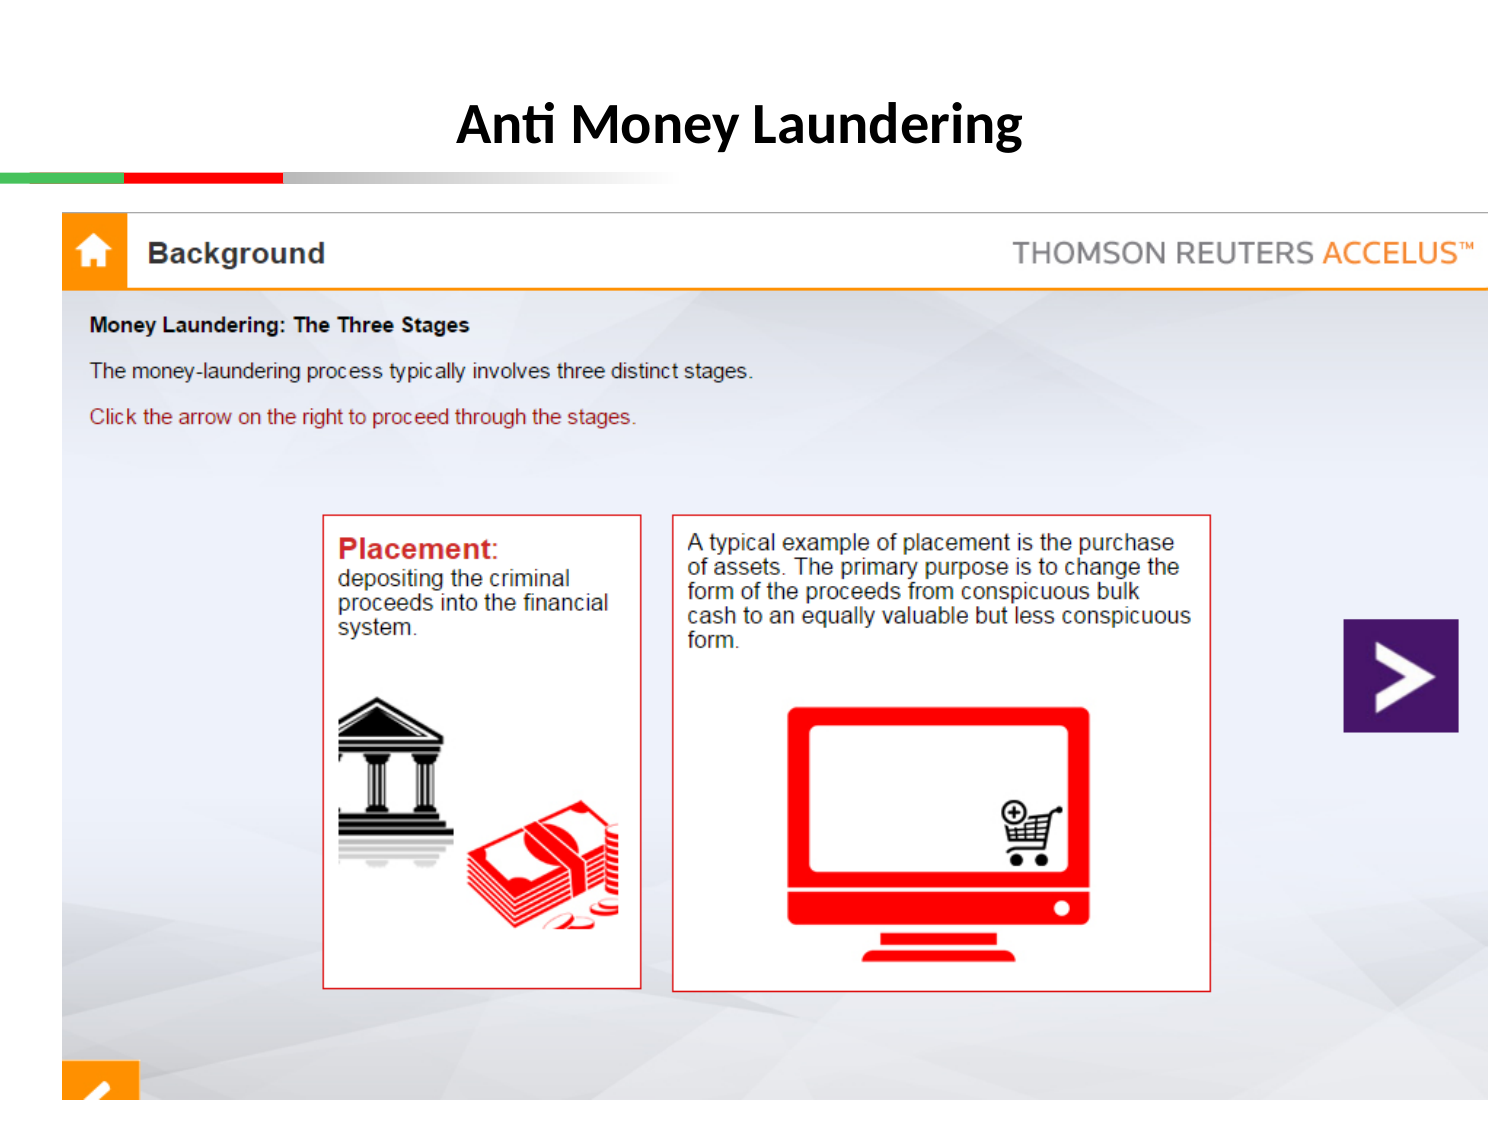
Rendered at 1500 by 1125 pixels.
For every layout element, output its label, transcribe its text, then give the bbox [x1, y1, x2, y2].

title Anti Money Laundering [64, 54, 1415, 186]
picture [62, 212, 1488, 1101]
